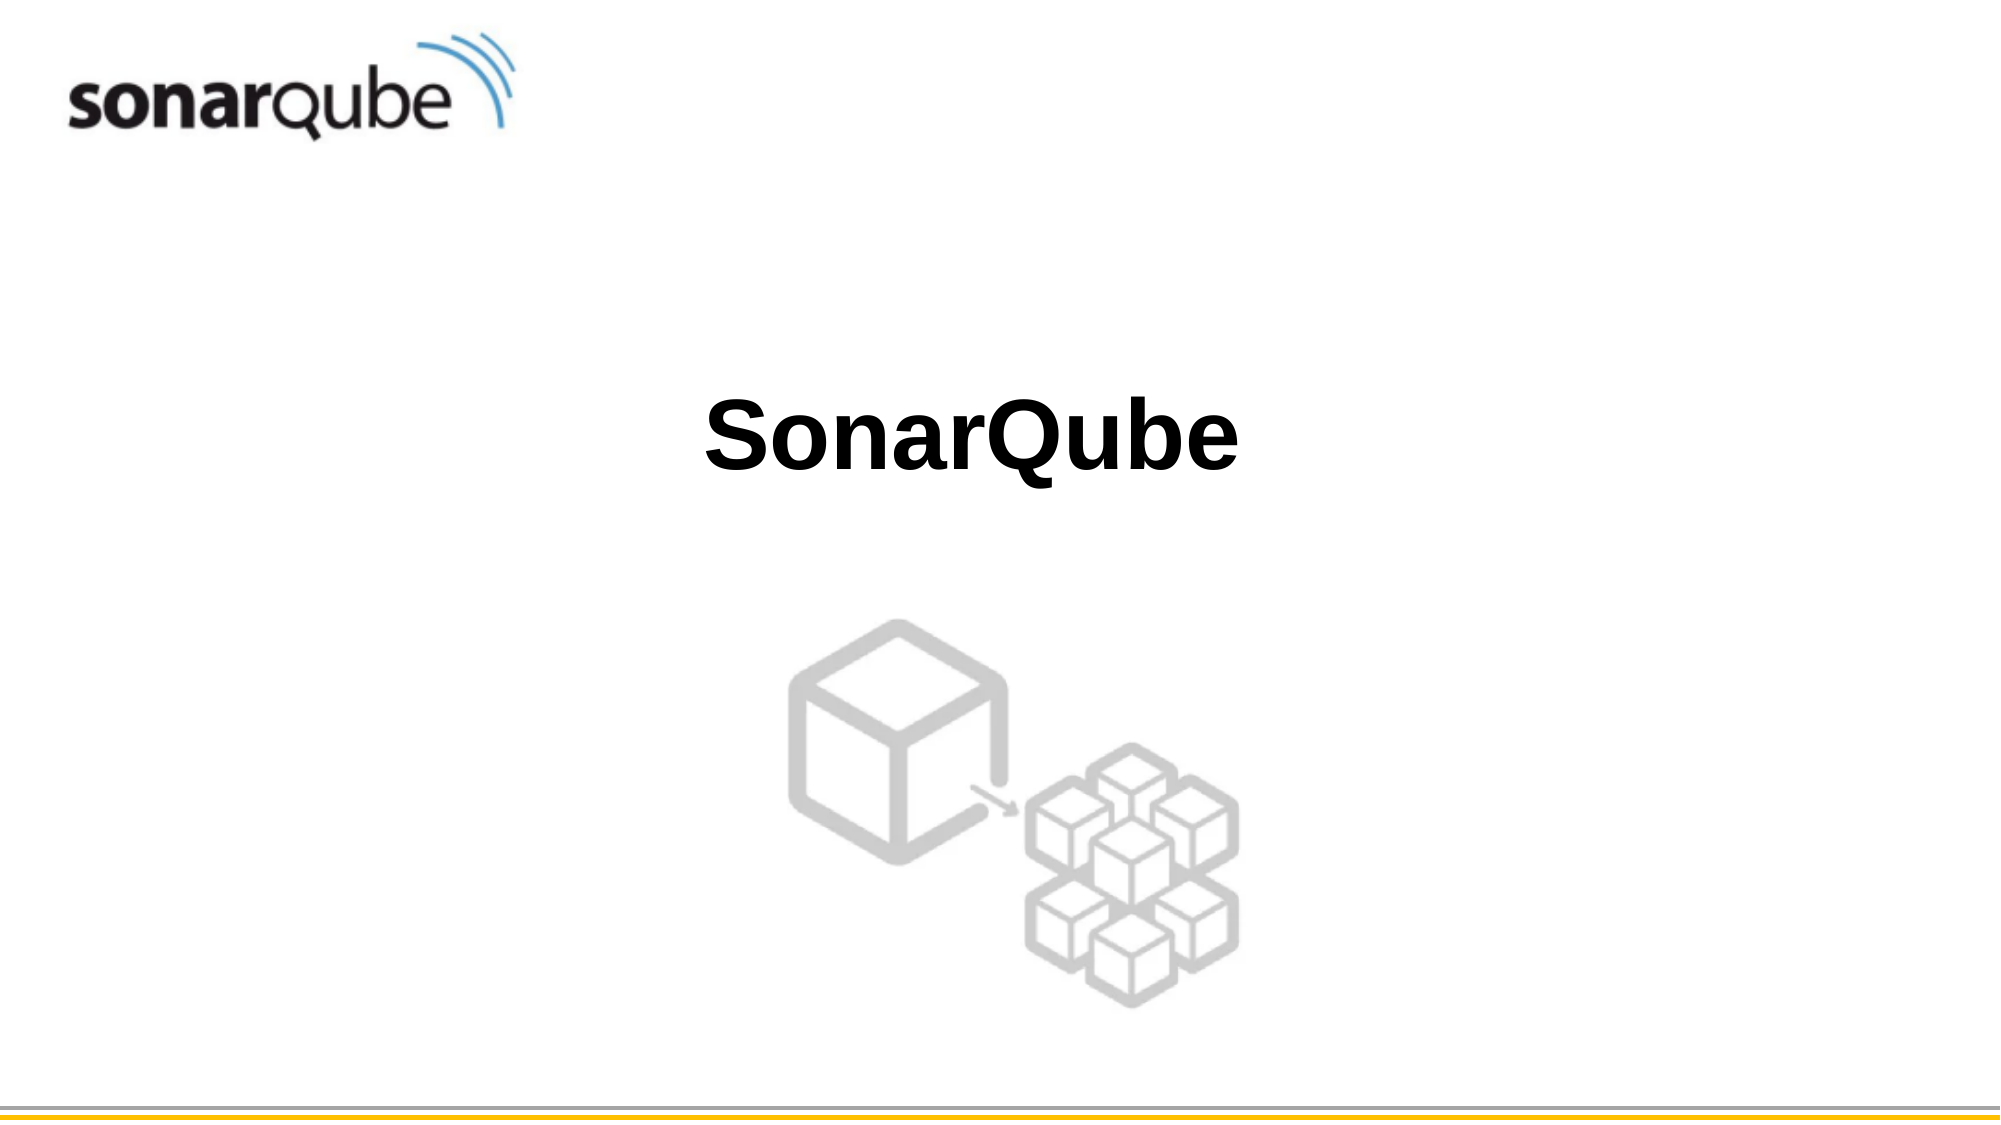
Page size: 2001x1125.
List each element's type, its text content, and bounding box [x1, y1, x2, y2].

text_box SonarQube [0, 367, 1971, 490]
picture [35, 15, 544, 180]
picture [750, 586, 1250, 1035]
